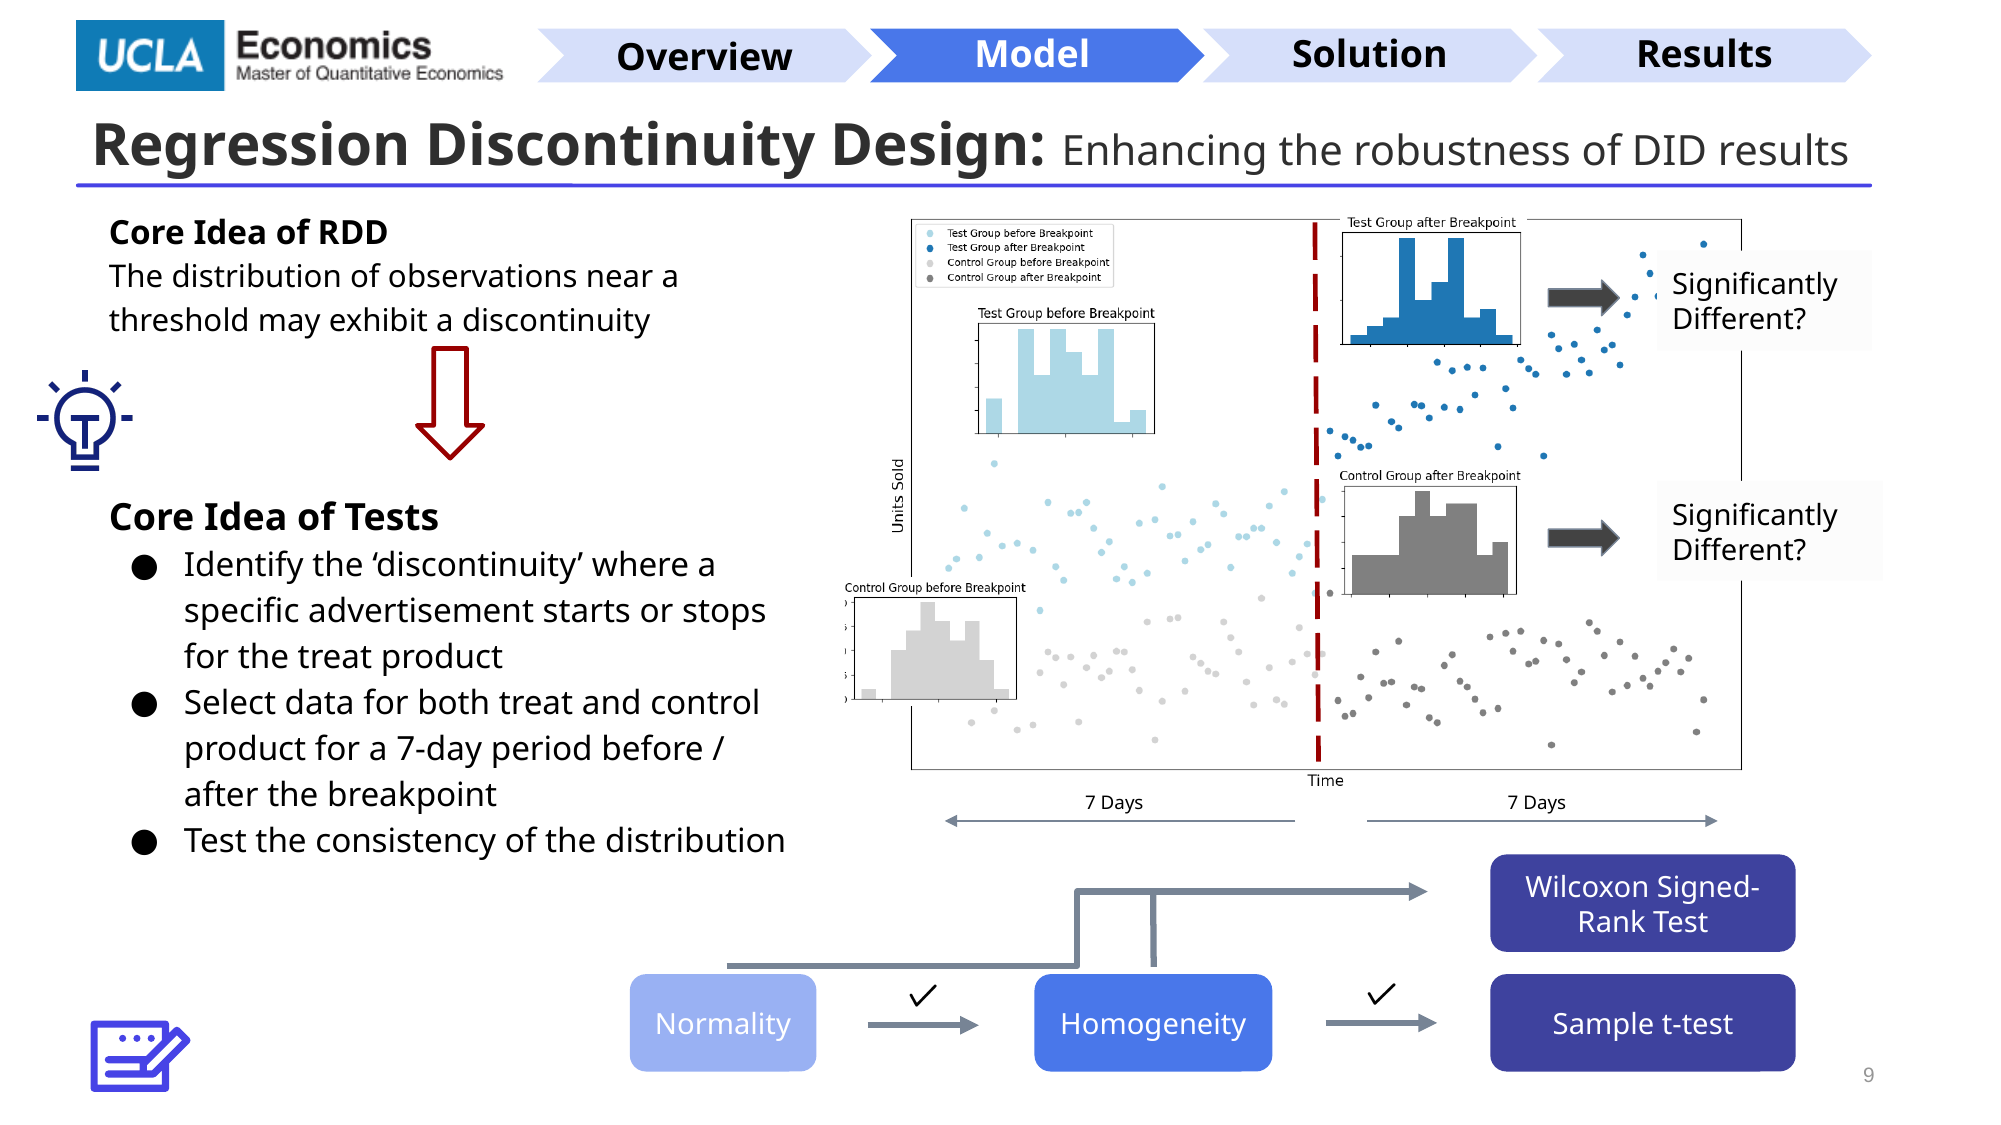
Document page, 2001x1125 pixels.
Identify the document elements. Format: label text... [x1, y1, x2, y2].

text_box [1548, 250, 1873, 352]
text_box Core Idea of RDD The distribution of observations near a threshold may exhibit a discontinuity [93, 190, 807, 348]
text_box [75, 183, 1873, 188]
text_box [36, 348, 807, 873]
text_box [75, 20, 1873, 91]
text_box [944, 804, 1718, 833]
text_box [629, 854, 1796, 1072]
slide_number 9 [1452, 1056, 1890, 1092]
picture [844, 208, 1749, 795]
title Regression Discontinuity Design: Enhancing the robustness of DID results [76, 114, 1872, 183]
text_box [1314, 222, 1319, 762]
text_box [90, 1020, 191, 1092]
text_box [1548, 480, 1884, 583]
